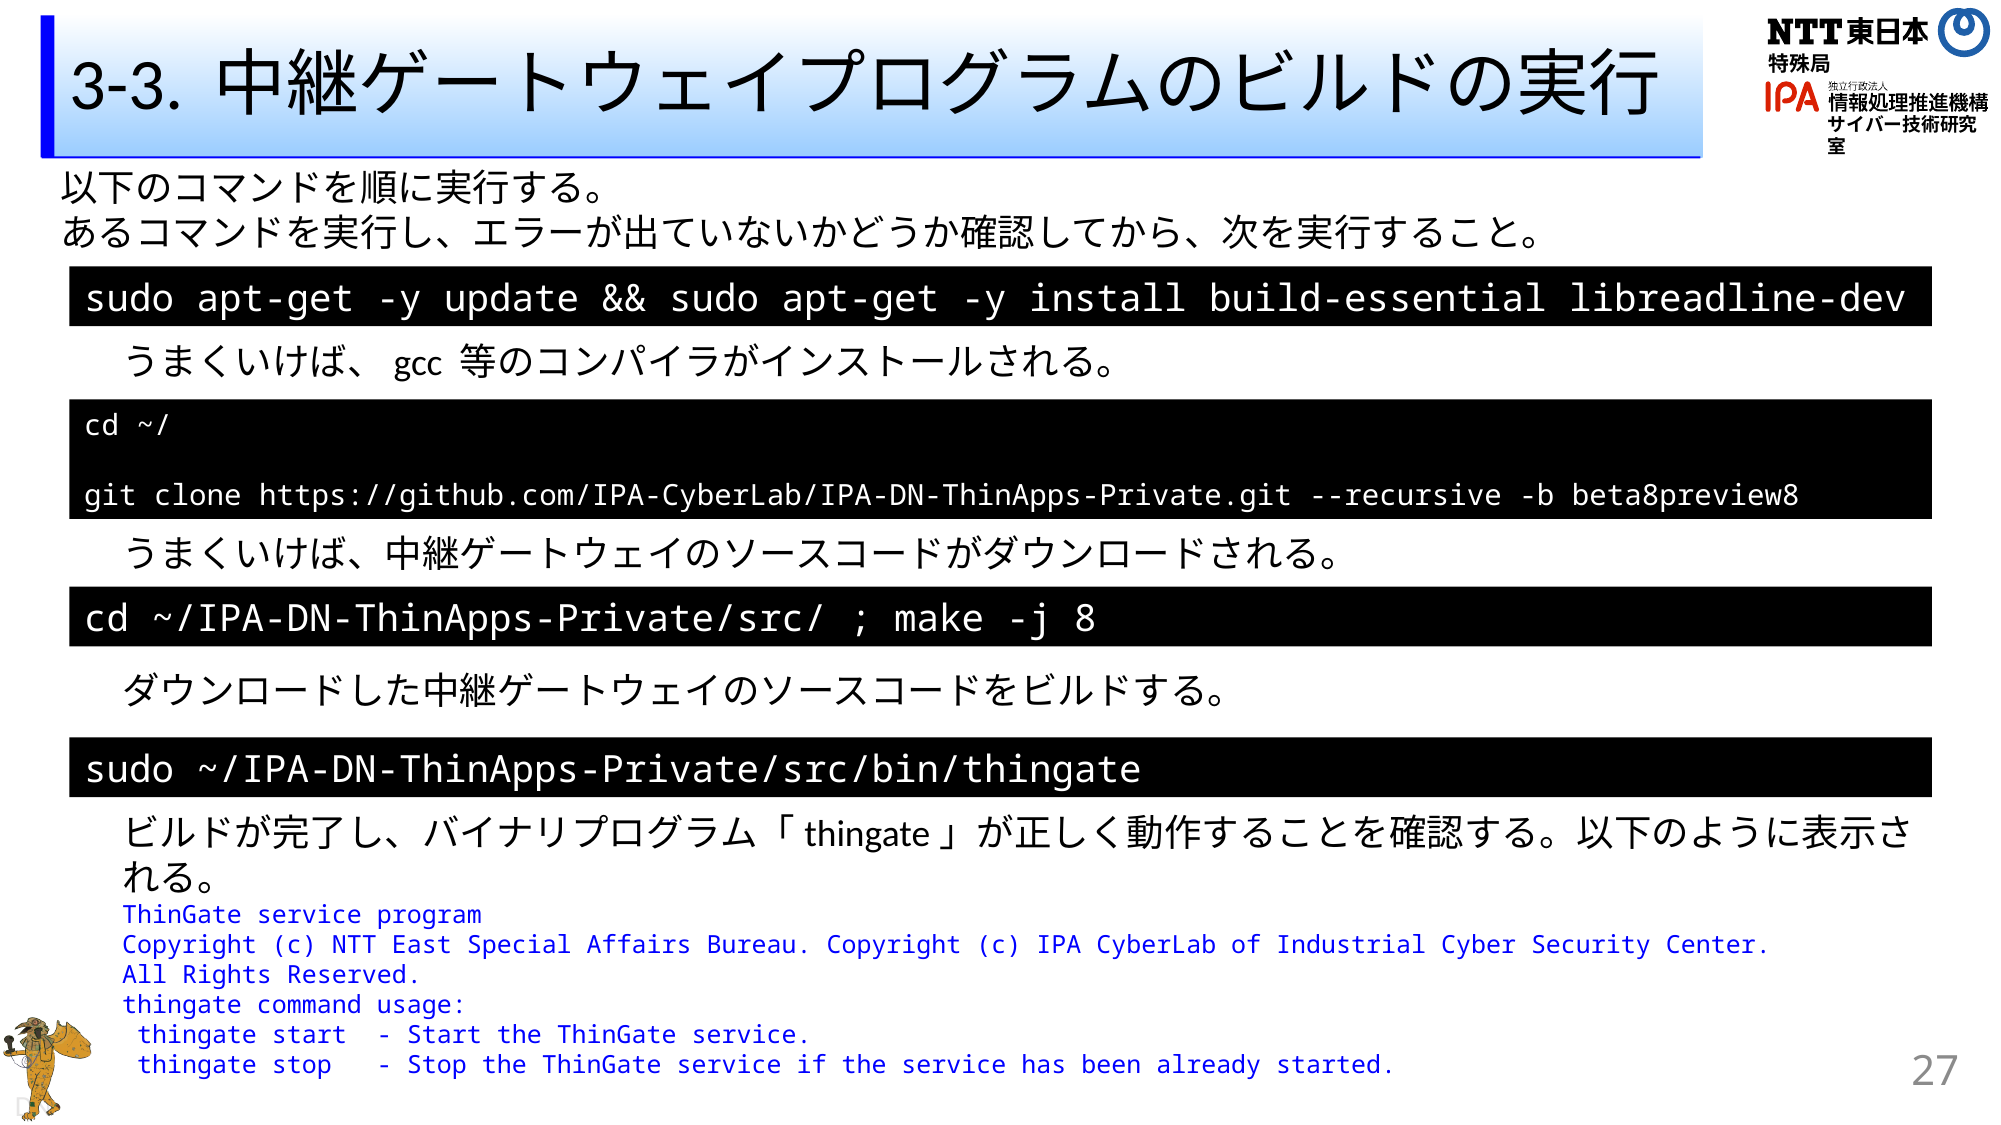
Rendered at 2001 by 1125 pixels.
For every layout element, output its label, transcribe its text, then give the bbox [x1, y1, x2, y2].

title 3-3. 中継ゲートウェイプログラムのビルドの実行 [54, 30, 1703, 143]
text_box sudo ~/IPA-DN-ThinApps-Private/src/bin/thingate [69, 737, 1932, 798]
text_box うまくいけば、gcc 等のコンパイラがインストールされる。 [107, 330, 1932, 390]
text_box ダウンロードした中継ゲートウェイのソースコードをビルドする。 [107, 659, 1932, 720]
text_box うまくいけば、中継ゲートウェイのソースコードがダウンロードされる。 [107, 522, 1932, 583]
text_box ビルドが完了し、バイナリプログラム「thingate」が正しく動作することを確認する。以下のように表示される。 ThinGate service program Copyright (c) NTT East Special Affairs Bureau. Copyright (c) IPA CyberLab of Industrial Cyber Security Center. All Rights Reserved. thingate command usage: thingate start - Start the ThinGate service. thingate stop - Stop the ThinGate service if the service has been already started. [107, 801, 1932, 1086]
text_box 以下のコマンドを順に実行する。 あるコマンドを実行し、エラーが出ていないかどうか確認してから、次を実行すること。 [45, 156, 1870, 261]
text_box cd ~/IPA-DN-ThinApps-Private/src/ ; make -j 8 [69, 586, 1932, 647]
text_box sudo apt-get -y update && sudo apt-get -y install build-essential libreadline-dev [69, 266, 1932, 327]
text_box cd ~/ git clone https://github.com/IPA-CyberLab/IPA-DN-ThinApps-Private.git --recursive -b beta8preview8 [69, 399, 1932, 519]
slide_number 27 [1412, 1042, 1975, 1103]
